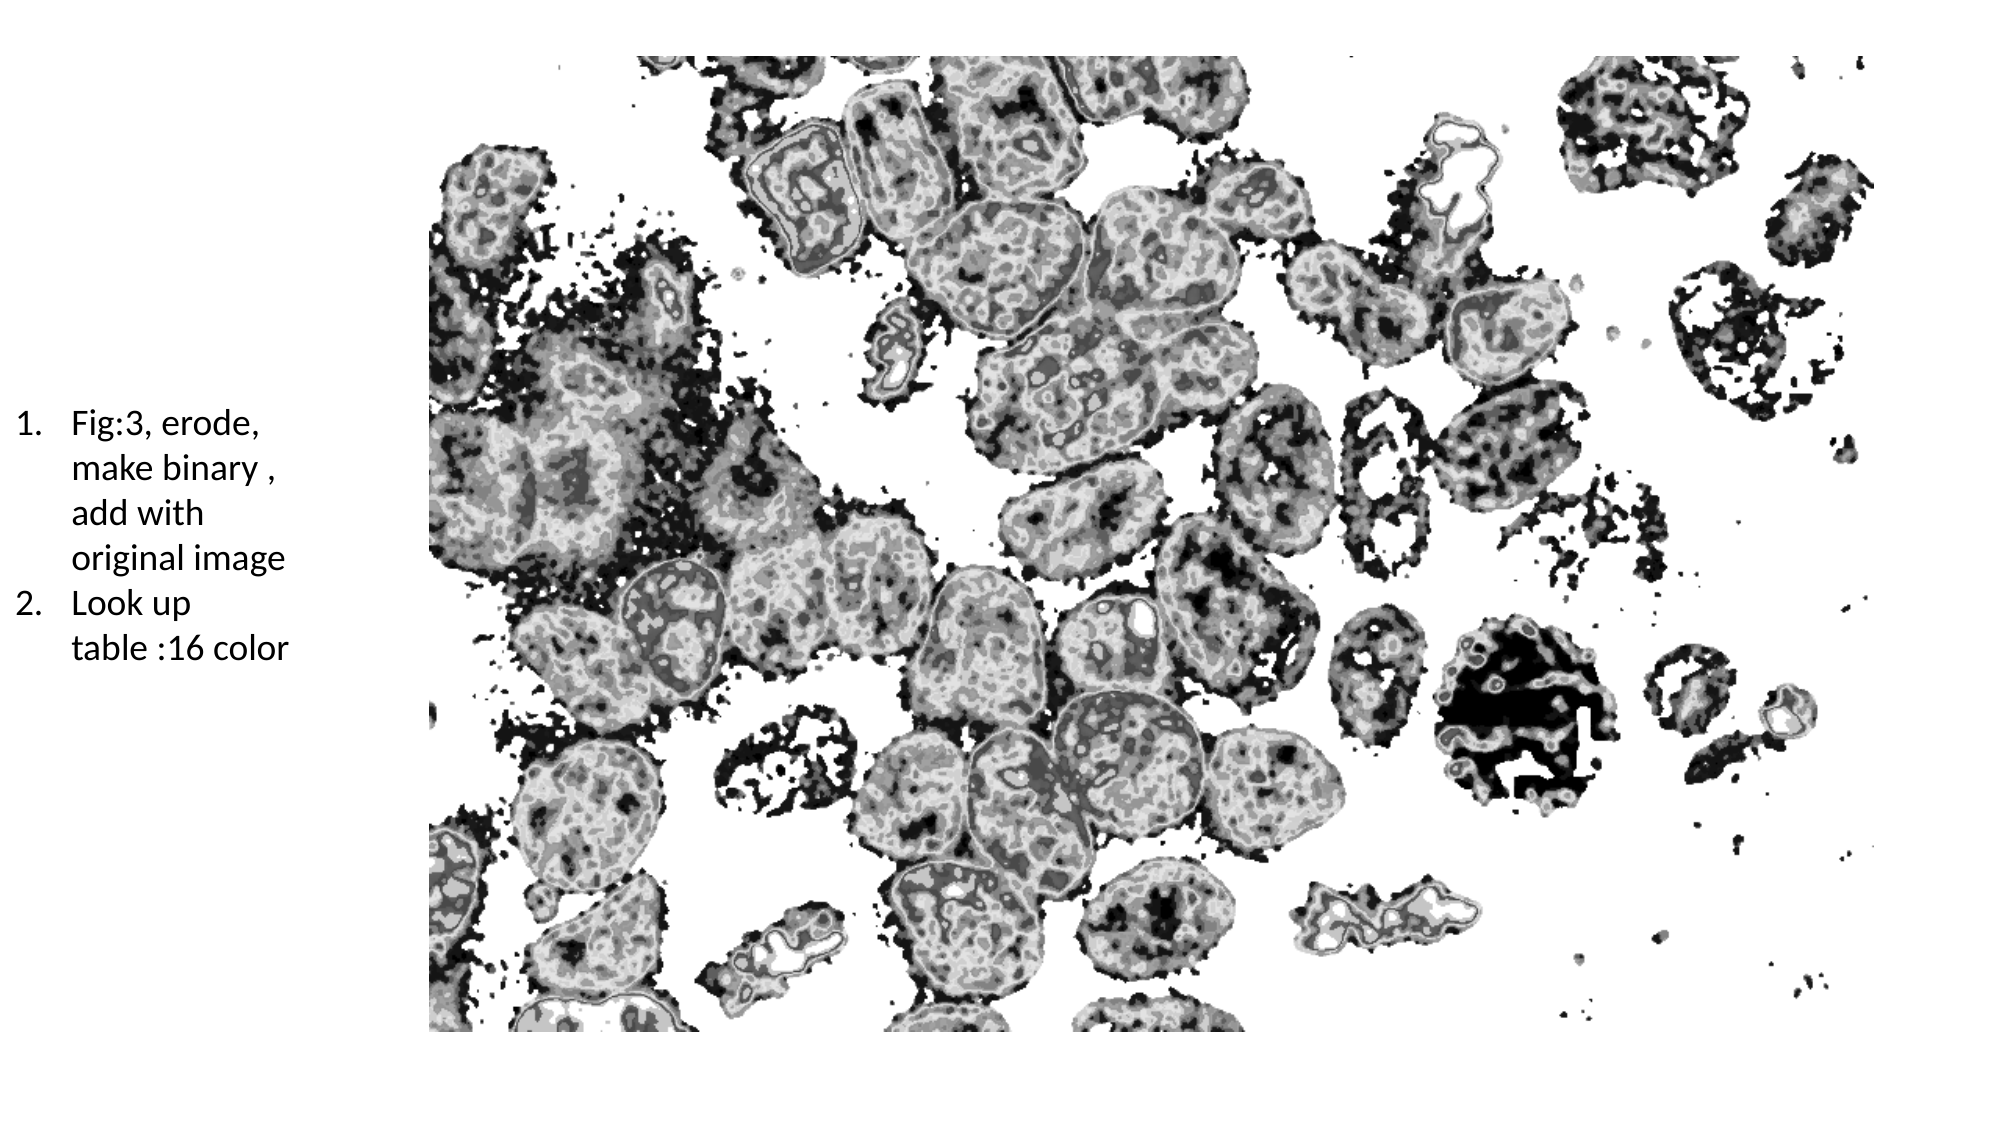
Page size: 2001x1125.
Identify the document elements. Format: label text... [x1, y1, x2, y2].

text_box Fig:3, erode, make binary , add with original image Look up table :16 color [0, 390, 335, 676]
picture [429, 56, 1874, 1032]
